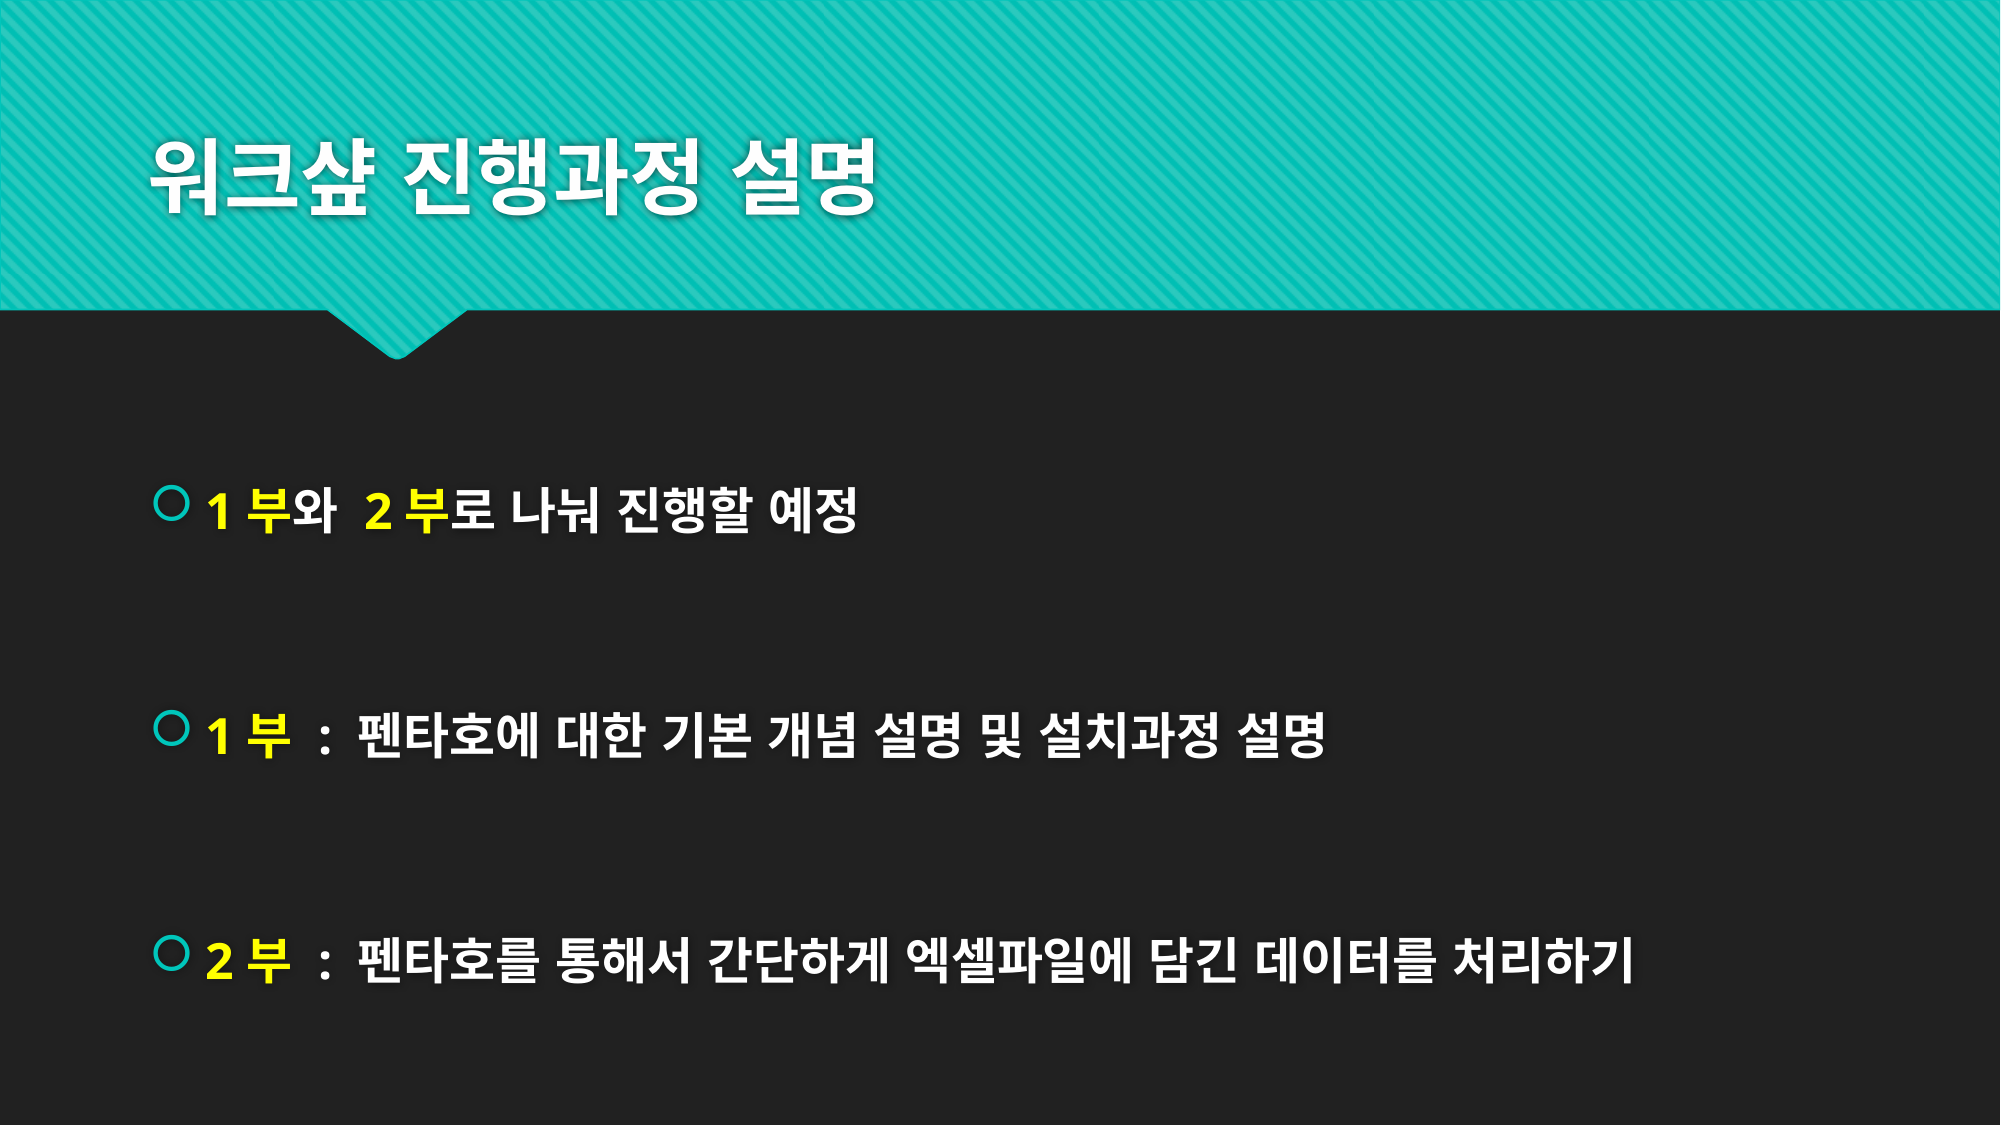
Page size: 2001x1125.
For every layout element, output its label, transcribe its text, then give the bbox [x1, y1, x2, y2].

list 1부와 2부로 나눠 진행할 예정 1부 : 펜타호에 대한 기본 개념 설명 및 설치과정 설명 2부 : 펜타호를 통해서 간단하게 엑셀파일에 담긴 데이터를 처리하기 [134, 361, 1866, 1077]
title 워크샾 진행과정 설명 [132, 73, 1868, 233]
